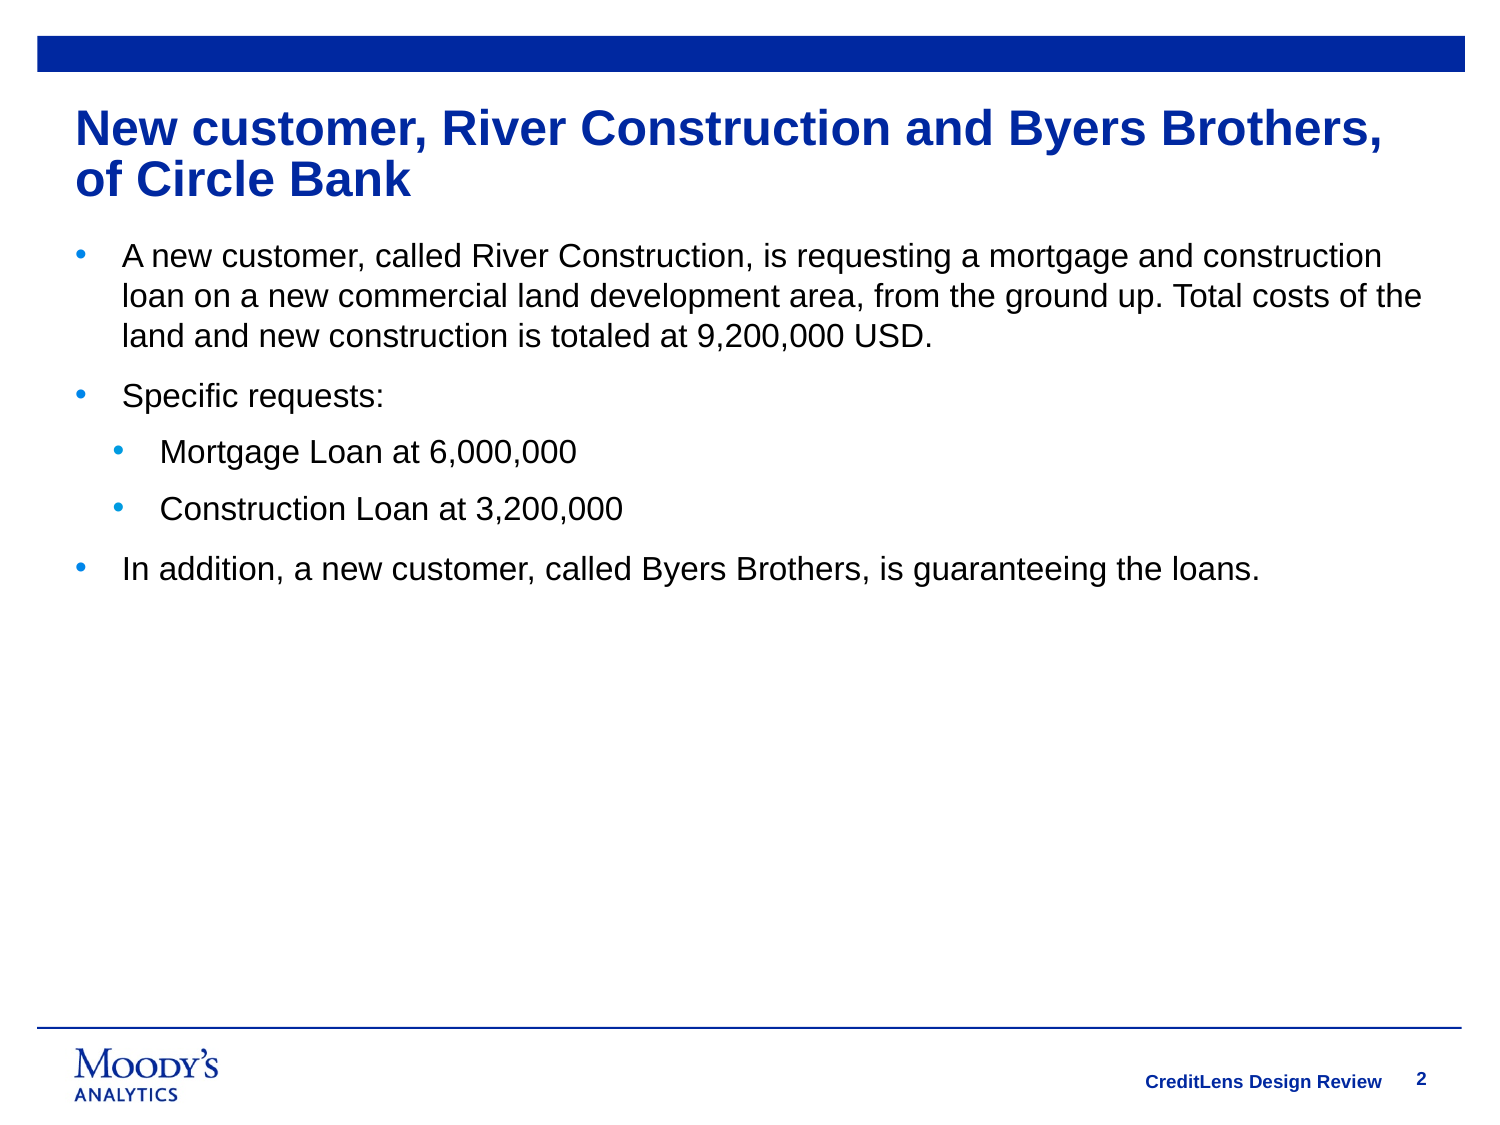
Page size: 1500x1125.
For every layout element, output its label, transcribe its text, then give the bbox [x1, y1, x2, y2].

list A new customer, called River Construction, is requesting a mortgage and construction loan on a new commercial land development area, from the ground up. Total costs of the land and new construction is totaled at 9,200,000 USD. Specific requests: Mortgage Loan at 6,000,000 Construction Loan at 3,200,000 In addition, a new customer, called Byers Brothers, is guaranteeing the loans. [74, 233, 1426, 975]
title New customer, River Construction and Byers Brothers, of Circle Bank [74, 104, 1426, 209]
picture [65, 1037, 230, 1110]
